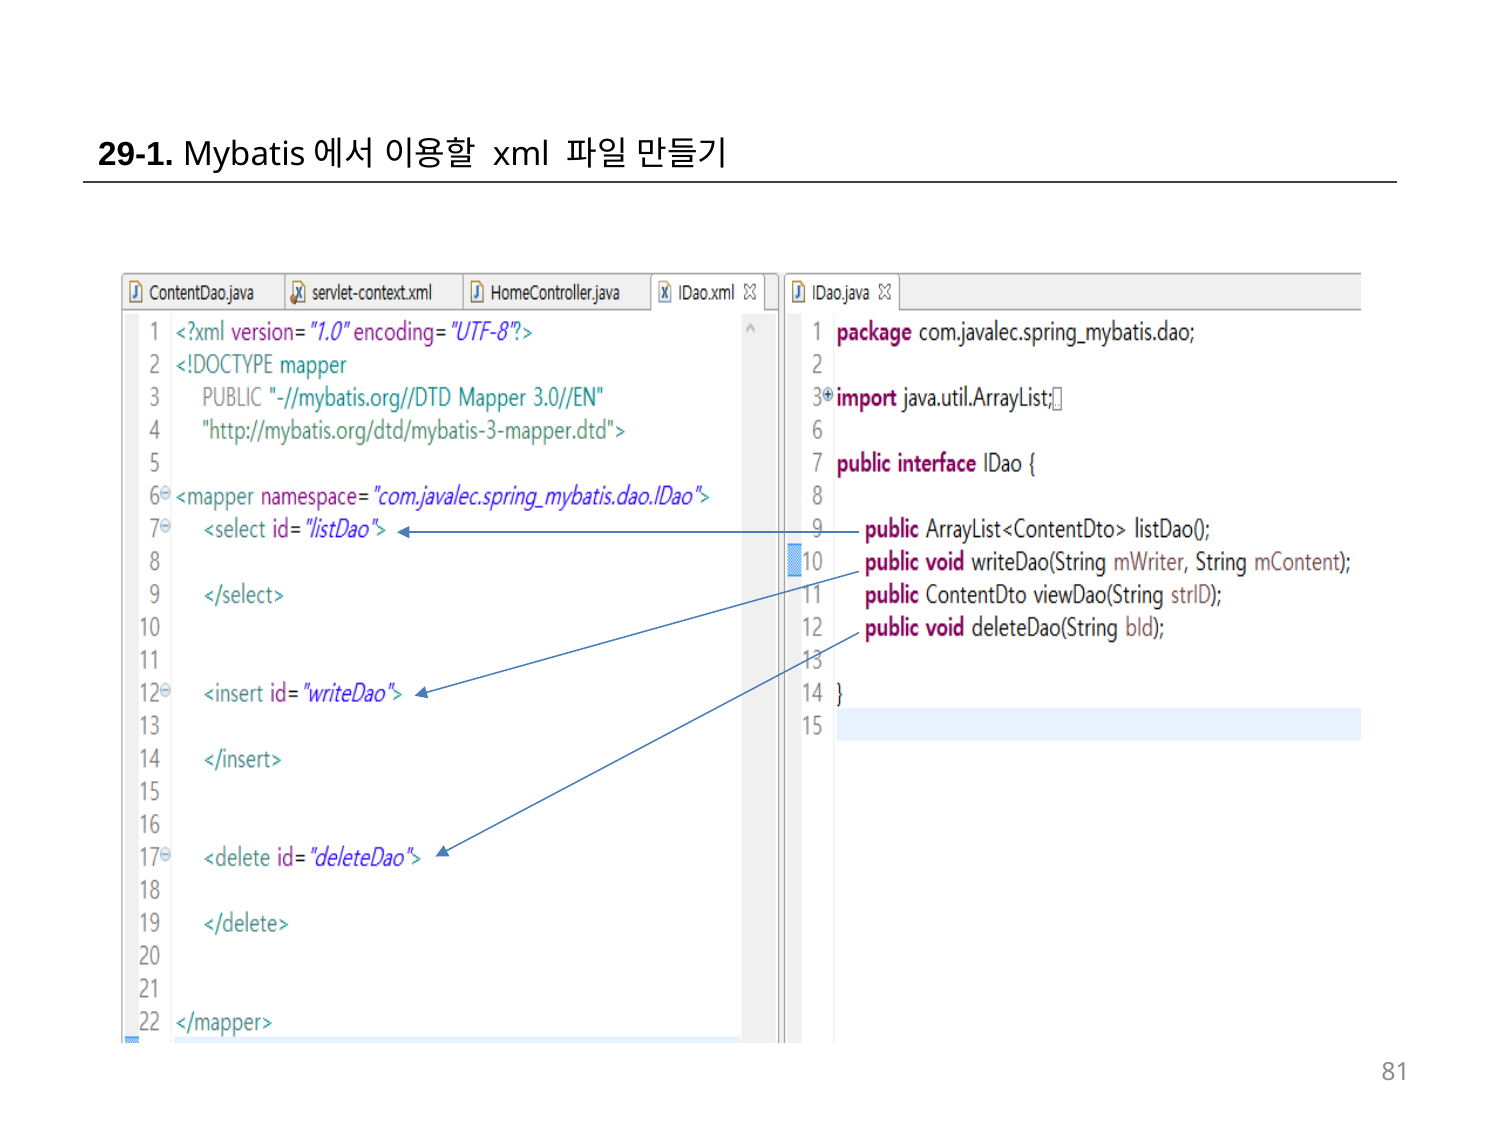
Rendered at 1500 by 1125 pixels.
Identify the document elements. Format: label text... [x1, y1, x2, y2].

slide_number 81 [1074, 1042, 1425, 1103]
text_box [414, 571, 860, 696]
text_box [435, 632, 860, 857]
text_box 29-1. Mybatis에서 이용할 xml 파일 만들기 [83, 124, 1397, 180]
picture [119, 270, 1361, 1043]
